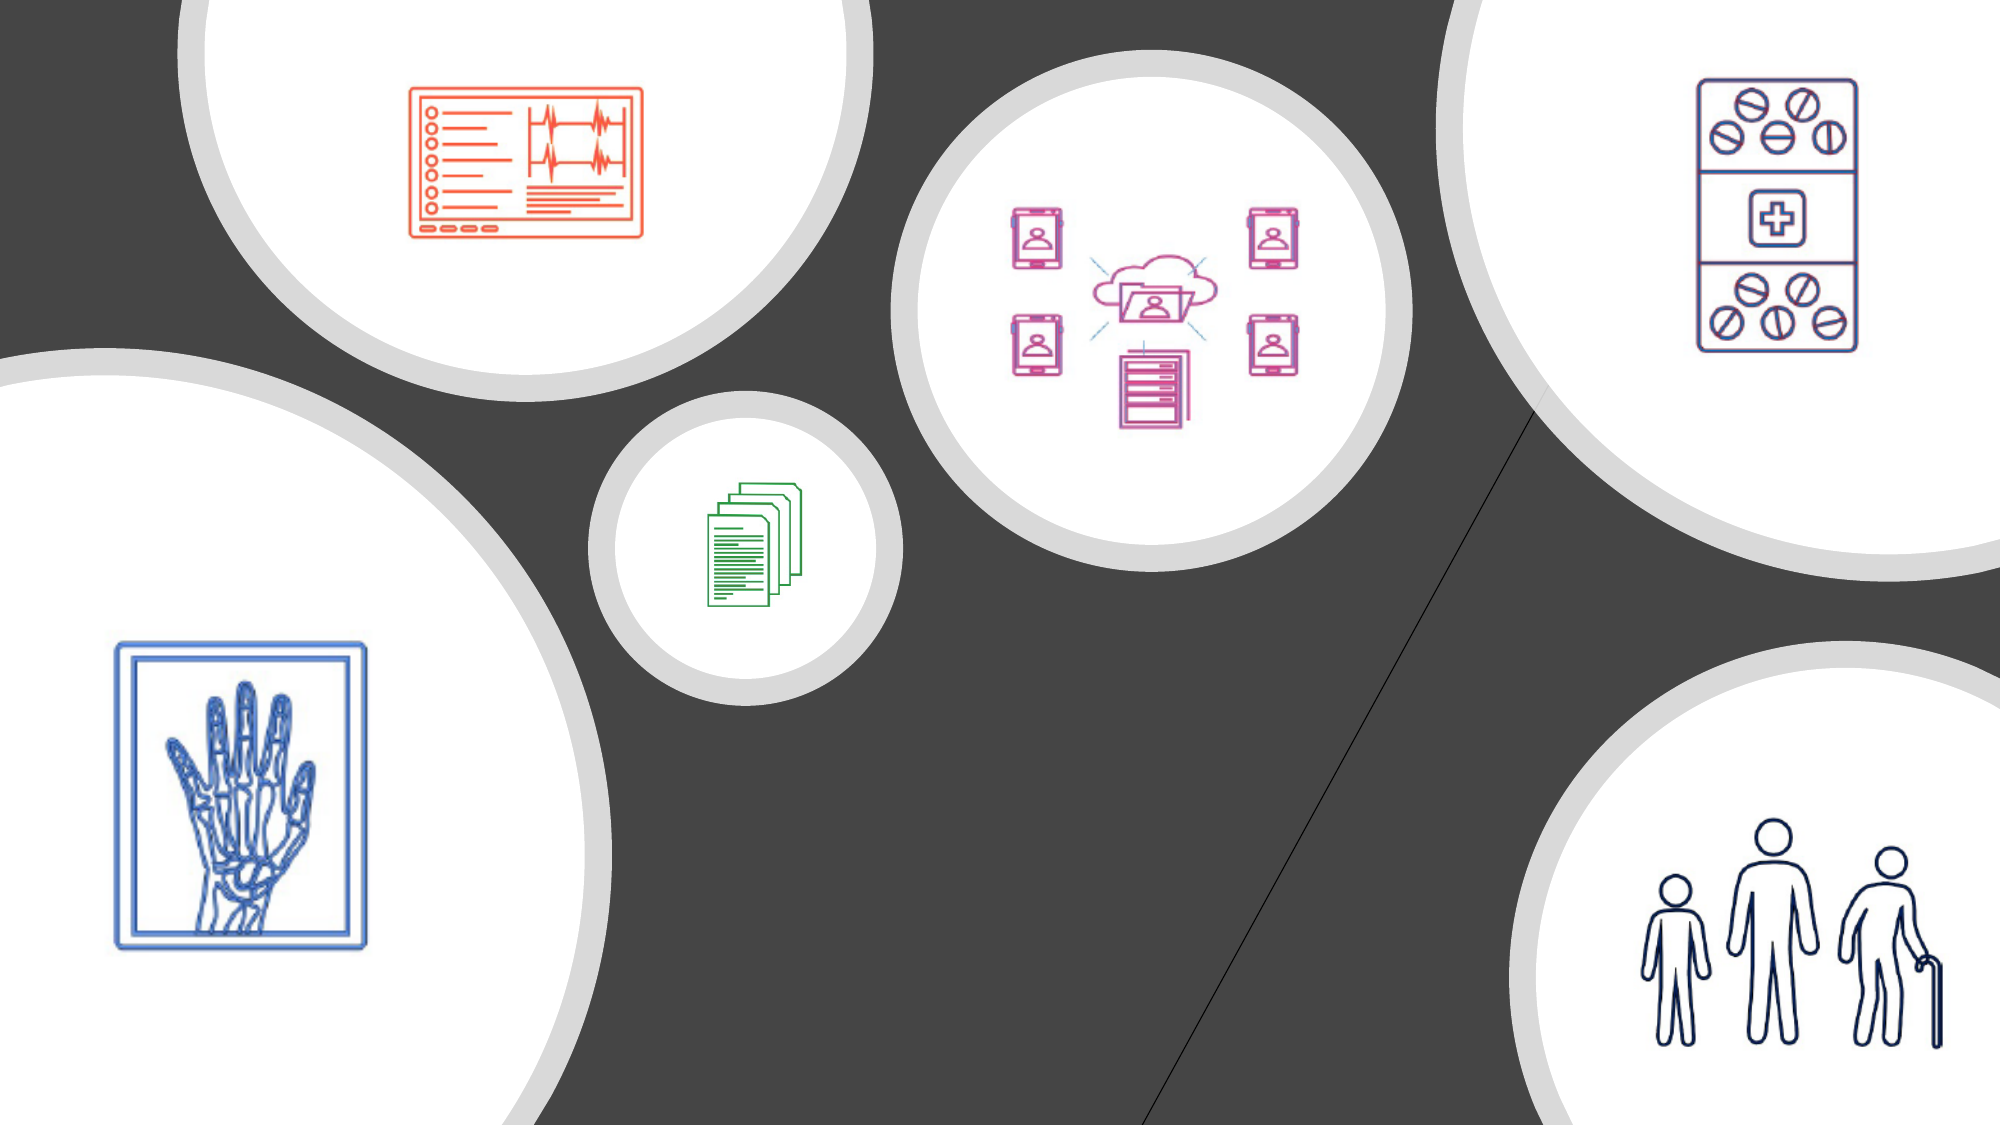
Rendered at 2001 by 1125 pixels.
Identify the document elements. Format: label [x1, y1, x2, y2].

text_box [0, 347, 614, 1125]
text_box [1461, 0, 2000, 556]
text_box [889, 48, 1414, 573]
text_box [176, 0, 875, 403]
picture [650, 465, 843, 624]
picture [353, 58, 697, 270]
text_box [916, 75, 1387, 546]
picture [56, 609, 426, 972]
text_box [614, 416, 878, 680]
picture [1624, 815, 1962, 1061]
text_box [0, 374, 586, 1125]
picture [1606, 65, 1946, 376]
picture [984, 173, 1334, 447]
text_box [203, 0, 848, 376]
text_box [1508, 639, 2000, 1125]
text_box [1534, 666, 2000, 1125]
text_box [587, 389, 905, 707]
text_box [1434, 0, 2000, 583]
